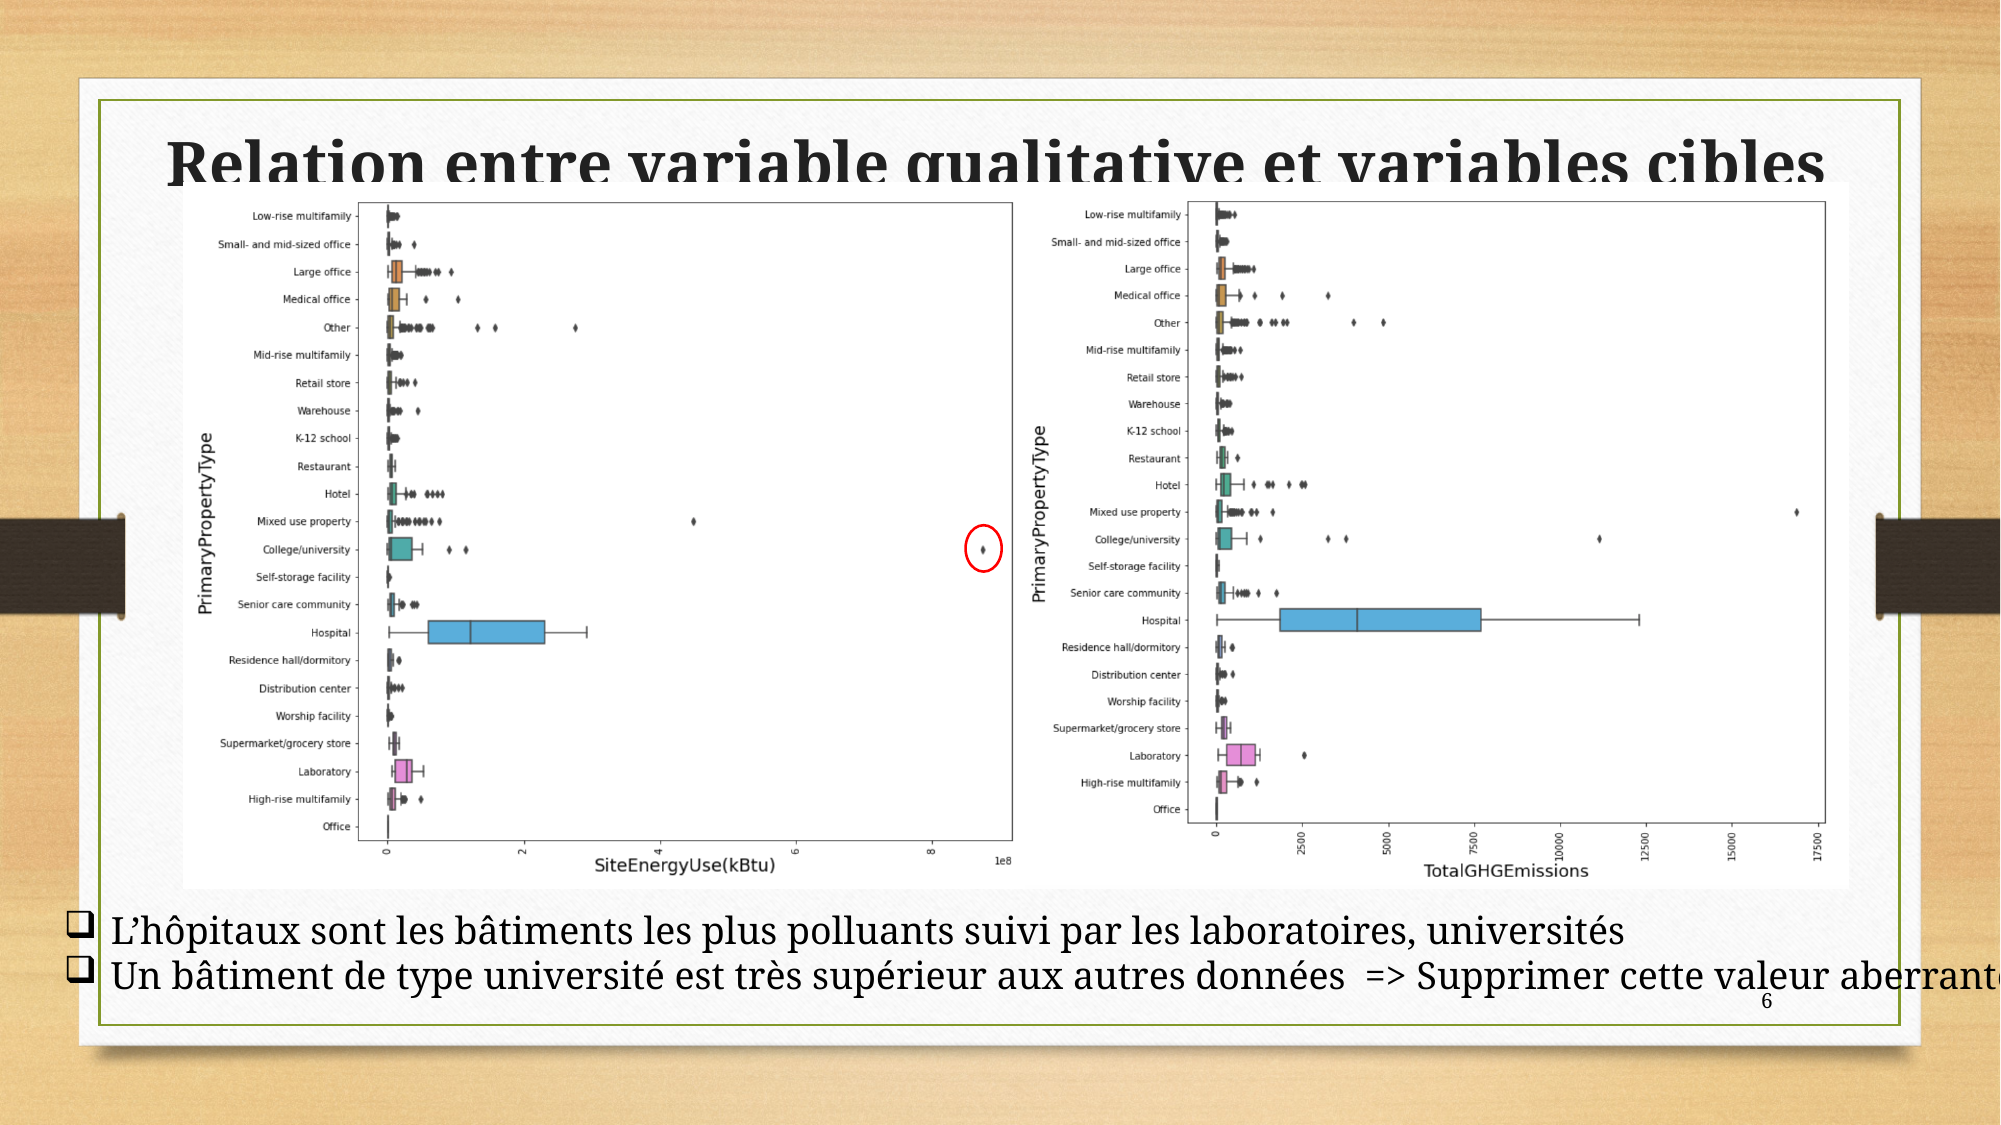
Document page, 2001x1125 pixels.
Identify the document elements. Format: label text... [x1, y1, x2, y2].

text_box Relation entre variable qualitative et variables cibles [151, 118, 1849, 282]
picture [0, 0, 2001, 1125]
text_box L’hôpitaux sont les bâtiments les plus polluants suivi par les laboratoires, universités Un bâtiment de type université est très supérieur aux autres données => Supprimer cette valeur aberrante [49, 899, 2000, 1005]
slide_number 6 [1698, 979, 1788, 1025]
